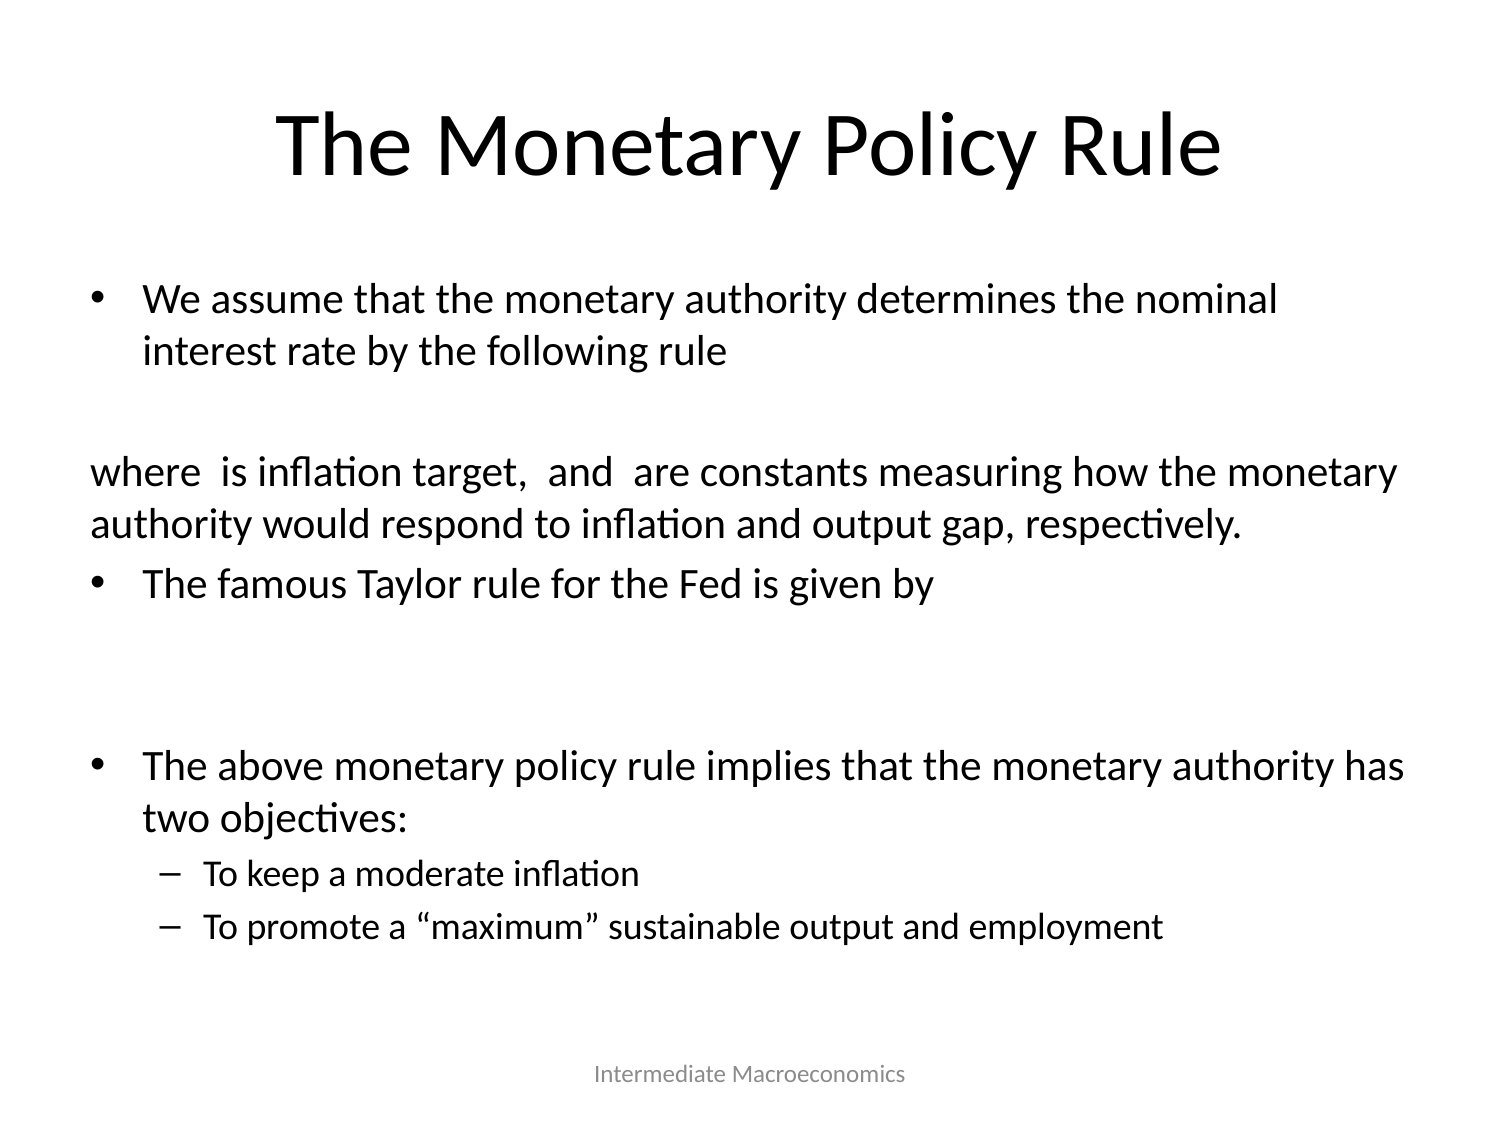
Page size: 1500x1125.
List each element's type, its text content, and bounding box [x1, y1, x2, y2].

footer Intermediate Macroeconomics [512, 1042, 988, 1103]
title The Monetary Policy Rule [75, 45, 1425, 233]
